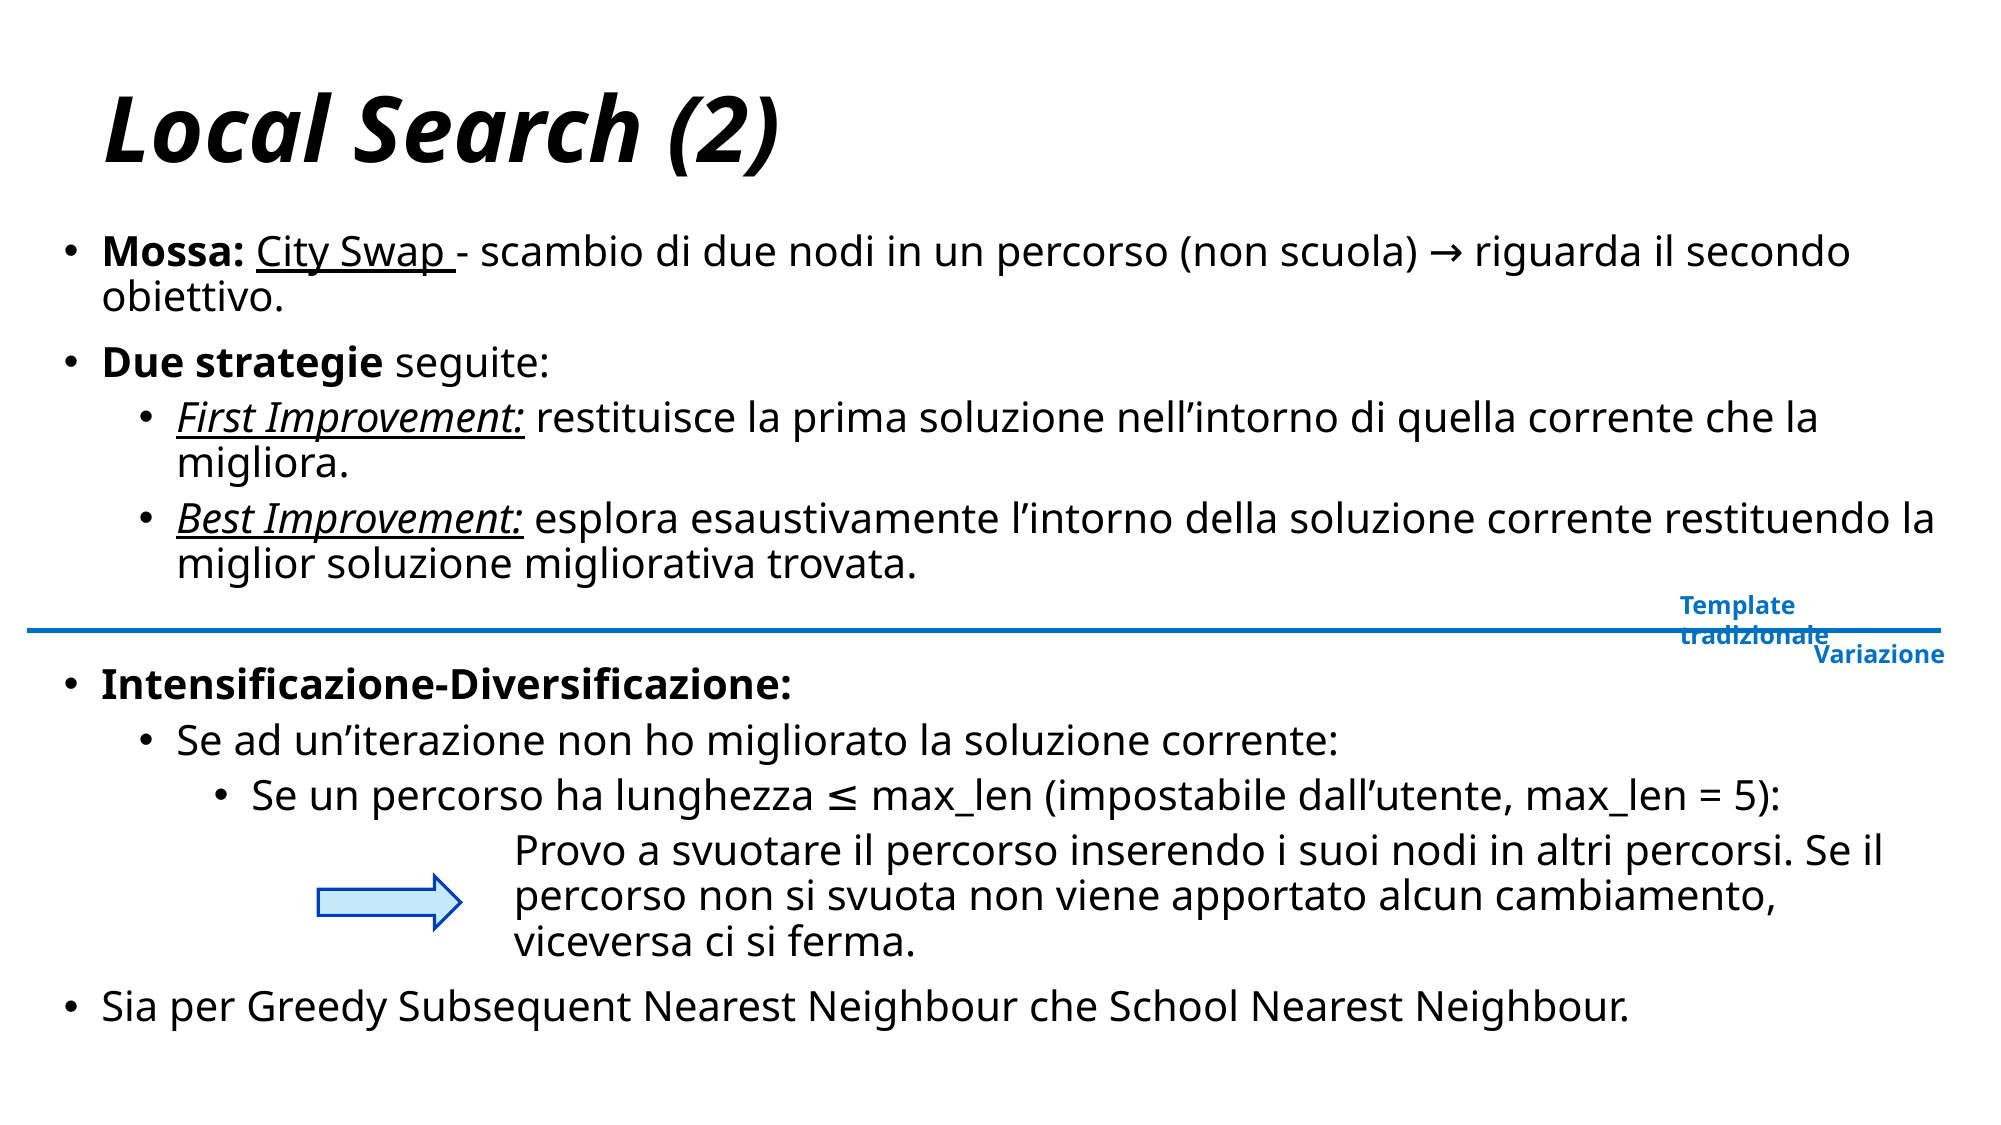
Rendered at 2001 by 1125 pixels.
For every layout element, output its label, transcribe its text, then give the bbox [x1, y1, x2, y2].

text_box [316, 872, 463, 933]
text_box Template tradizionale [1665, 632, 1799, 657]
text_box Variazione [1799, 631, 1962, 677]
title Local Search (2) [88, 24, 1814, 222]
list Mossa: City Swap - scambio di due nodi in un percorso (non scuola) → riguarda il secondo obiettivo. Due strategie seguite: First Improvement: restituisce la prima soluzione nell’intorno di quella corrente che la migliora. Best Improvement: esplora esaustivamente l’intorno della soluzione corrente restituendo la miglior soluzione migliorativa trovata. Intensificazione-Diversificazione: Se ad un’iterazione non ho migliorato la soluzione corrente: Se un percorso ha lunghezza ≤ max_len (impostabile dall’utente, max_len = 5): Provo a svuotare il percorso inserendo i suoi nodi in altri percorsi. Se il percorso non si svuota non viene apportato alcun cambiamento, viceversa ci si ferma. Sia per Greedy Subsequent Nearest Neighbour che School Nearest Neighbour. [48, 222, 1962, 628]
text_box Template tradizionale [1665, 581, 1962, 631]
list Mossa: City Swap - scambio di due nodi in un percorso (non scuola) → riguarda il secondo obiettivo. Due strategie seguite: First Improvement: restituisce la prima soluzione nell’intorno di quella corrente che la migliora. Best Improvement: esplora esaustivamente l’intorno della soluzione corrente restituendo la miglior soluzione migliorativa trovata. Intensificazione-Diversificazione: Se ad un’iterazione non ho migliorato la soluzione corrente: Se un percorso ha lunghezza ≤ max_len (impostabile dall’utente, max_len = 5): Provo a svuotare il percorso inserendo i suoi nodi in altri percorsi. Se il percorso non si svuota non viene apportato alcun cambiamento, viceversa ci si ferma. Sia per Greedy Subsequent Nearest Neighbour che School Nearest Neighbour. [48, 633, 1962, 1101]
